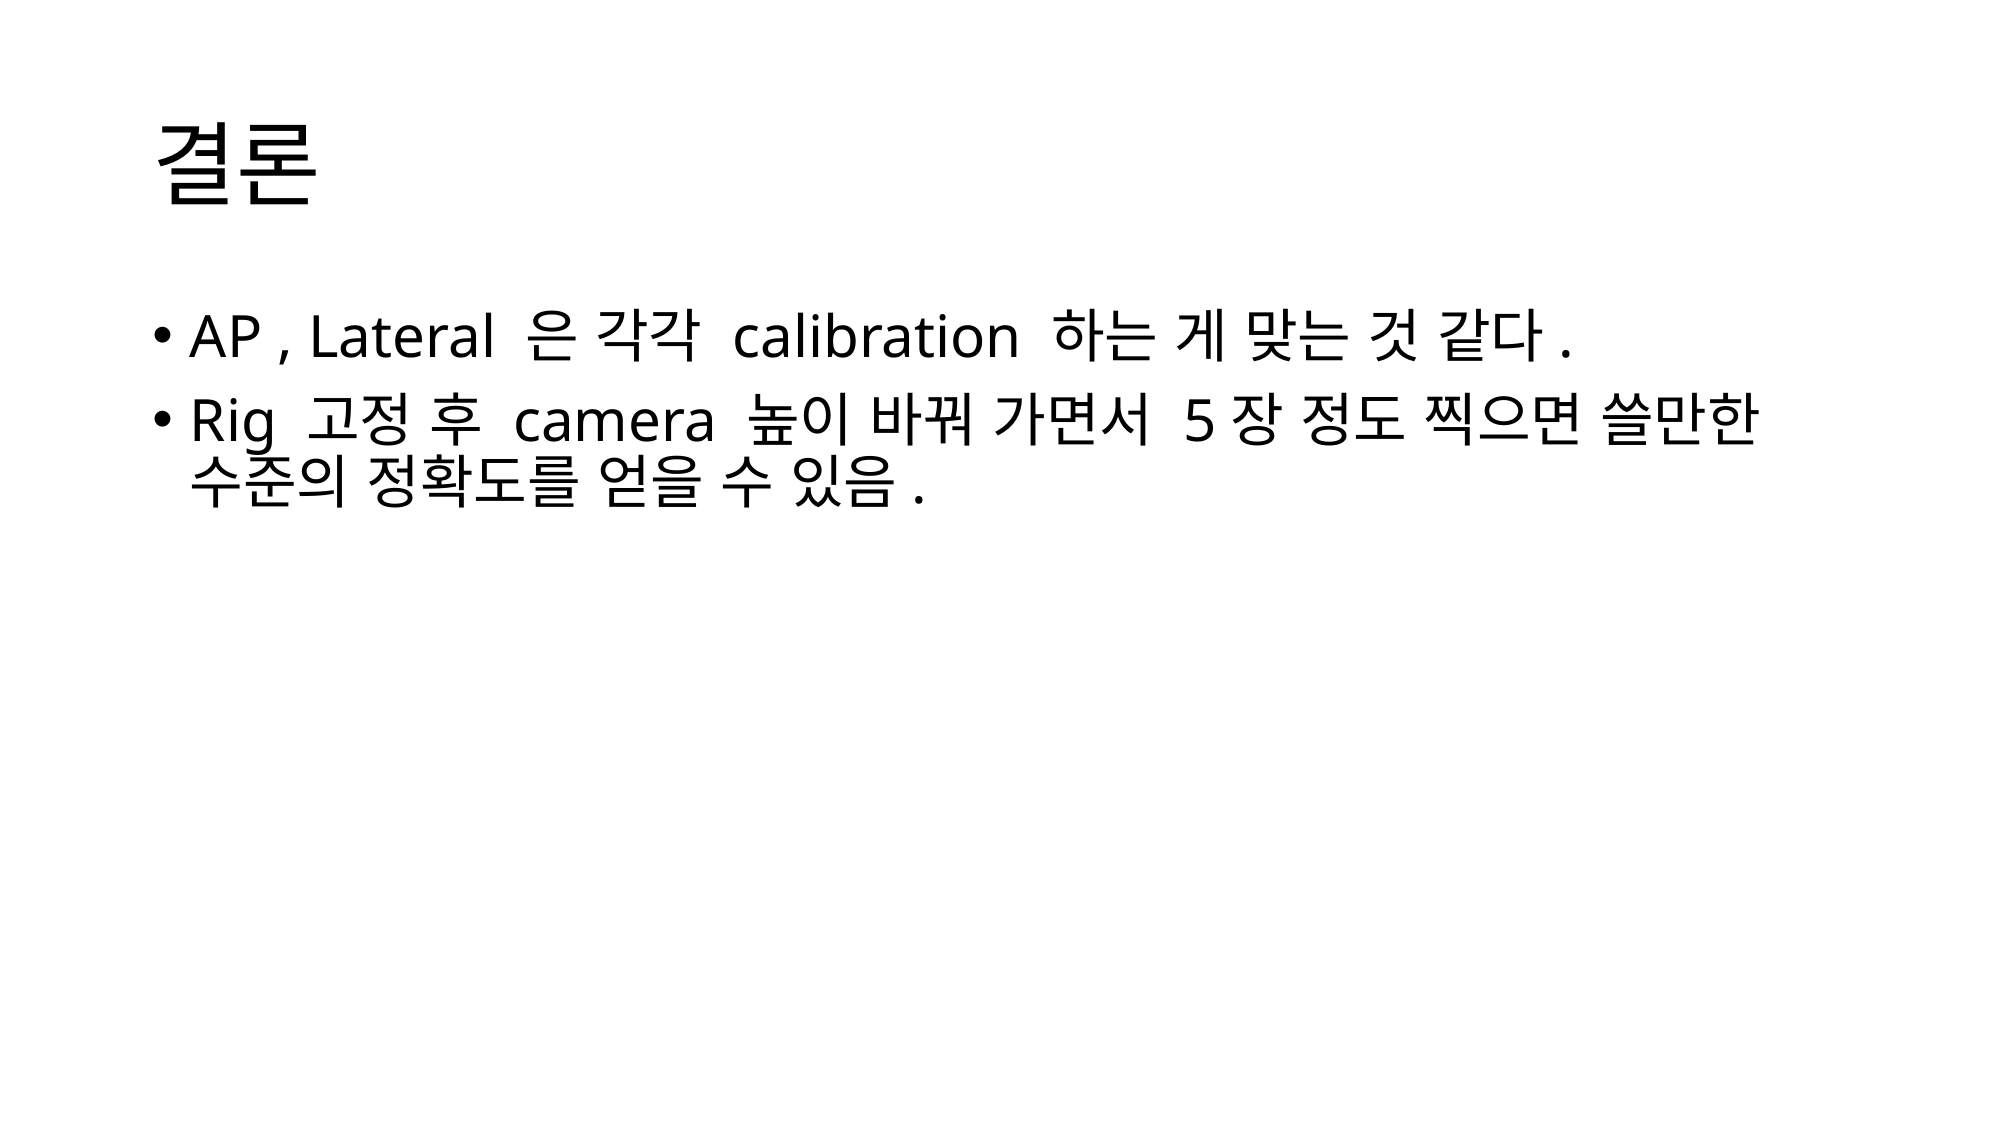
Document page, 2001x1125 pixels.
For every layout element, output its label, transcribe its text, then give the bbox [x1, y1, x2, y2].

list AP , Lateral 은 각각 calibration 하는 게 맞는 것 같다. Rig 고정 후 camera 높이 바꿔 가면서 5장 정도 찍으면 쓸만한 수준의 정확도를 얻을 수 있음. [137, 299, 1863, 1014]
title 결론 [137, 59, 1863, 278]
